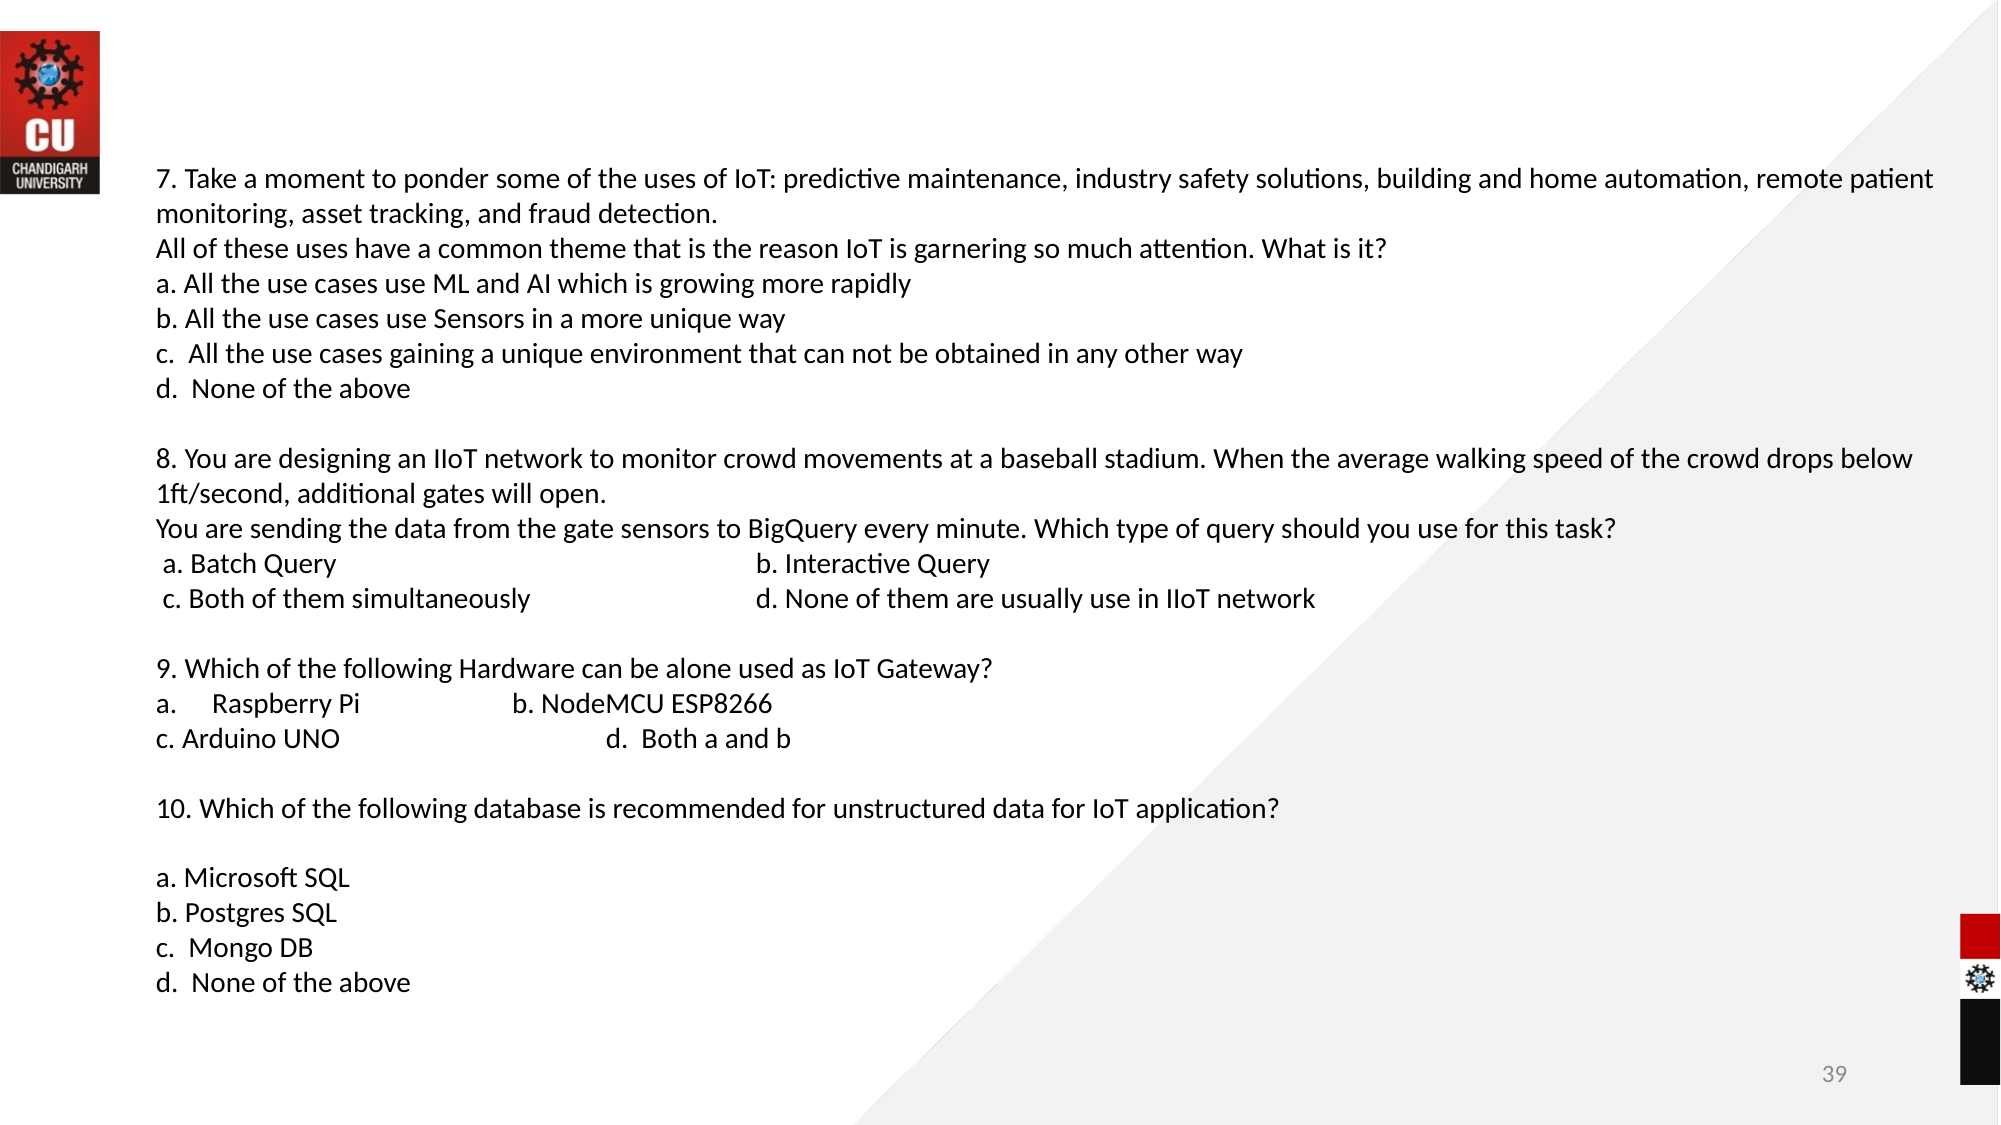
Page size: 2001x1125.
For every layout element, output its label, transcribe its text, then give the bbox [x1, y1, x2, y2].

slide_number 39 [1412, 1042, 1863, 1103]
text_box 7. Take a moment to ponder some of the uses of IoT: predictive maintenance, industry safety solutions, building and home automation, remote patient monitoring, asset tracking, and fraud detection. All of these uses have a common theme that is the reason IoT is garnering so much attention. What is it? a. All the use cases use ML and AI which is growing more rapidly b. All the use cases use Sensors in a more unique way c. All the use cases gaining a unique environment that can not be obtained in any other way d. None of the above 8. You are designing an IIoT network to monitor crowd movements at a baseball stadium. When the average walking speed of the crowd drops below 1ft/second, additional gates will open. You are sending the data from the gate sensors to BigQuery every minute. Which type of query should you use for this task? a. Batch Query b. Interactive Query c. Both of them simultaneously d. None of them are usually use in IIoT network 9. Which of the following Hardware can be alone used as IoT Gateway? Raspberry Pi b. NodeMCU ESP8266 c. Arduino UNO d. Both a and b 10. Which of the following database is recommended for unstructured data for IoT application? a. Microsoft SQL b. Postgres SQL c. Mongo DB d. None of the above [141, 152, 2000, 1007]
picture [0, 0, 2001, 1125]
